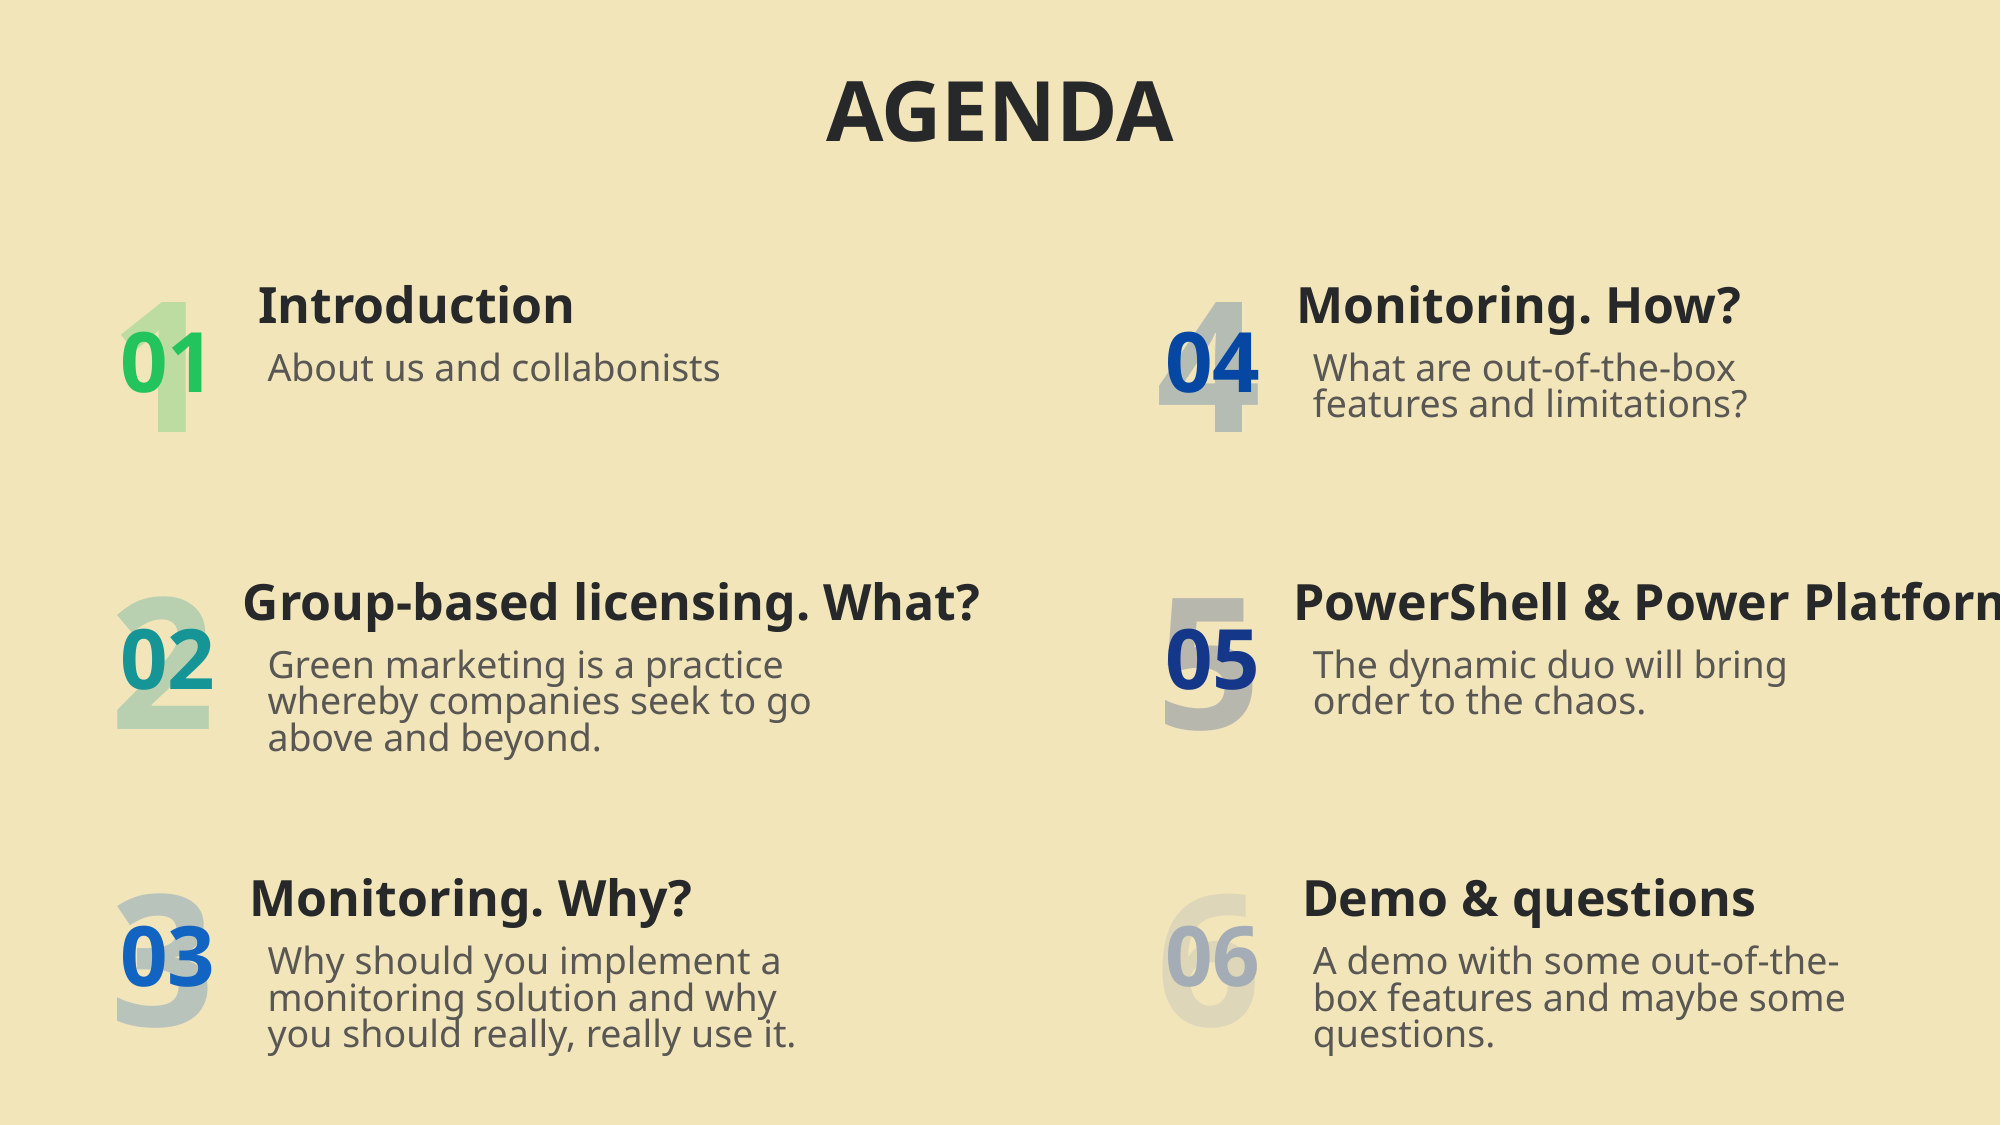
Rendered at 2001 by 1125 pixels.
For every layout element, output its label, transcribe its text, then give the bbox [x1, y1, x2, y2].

text_box 04 [1150, 302, 1276, 417]
text_box About us and collabonists [260, 348, 830, 393]
text_box 1 [95, 242, 231, 477]
text_box 2 [95, 538, 231, 774]
text_box Monitoring. Why? [234, 859, 708, 934]
text_box 05 [1150, 598, 1276, 714]
text_box 5 [1141, 538, 1276, 774]
text_box Demo & questions [1287, 859, 1772, 934]
text_box PowerShell & Power Platform [1278, 562, 2000, 638]
text_box What are out-of-the-box features and limitations? [1305, 348, 1875, 430]
text_box 06 [1150, 895, 1276, 1010]
text_box 3 [95, 835, 231, 1070]
text_box The dynamic duo will bring order to the chaos. [1305, 645, 1875, 726]
text_box Green marketing is a practice whereby companies seek to go above and beyond. [260, 645, 830, 763]
text_box 4 [1141, 242, 1276, 477]
text_box A demo with some out-of-the-box features and maybe some questions. [1305, 942, 1875, 1059]
text_box 03 [105, 895, 230, 1010]
text_box Monitoring. How? [1281, 265, 1756, 341]
text_box Why should you implement a monitoring solution and why you should really, really use it. [260, 942, 830, 1059]
text_box Group-based licensing. What? [228, 562, 996, 638]
text_box 01 [105, 302, 230, 417]
text_box Introduction [243, 265, 591, 341]
text_box AGENDA [811, 50, 1189, 165]
text_box 02 [105, 598, 230, 714]
text_box 6 [1141, 835, 1276, 1070]
